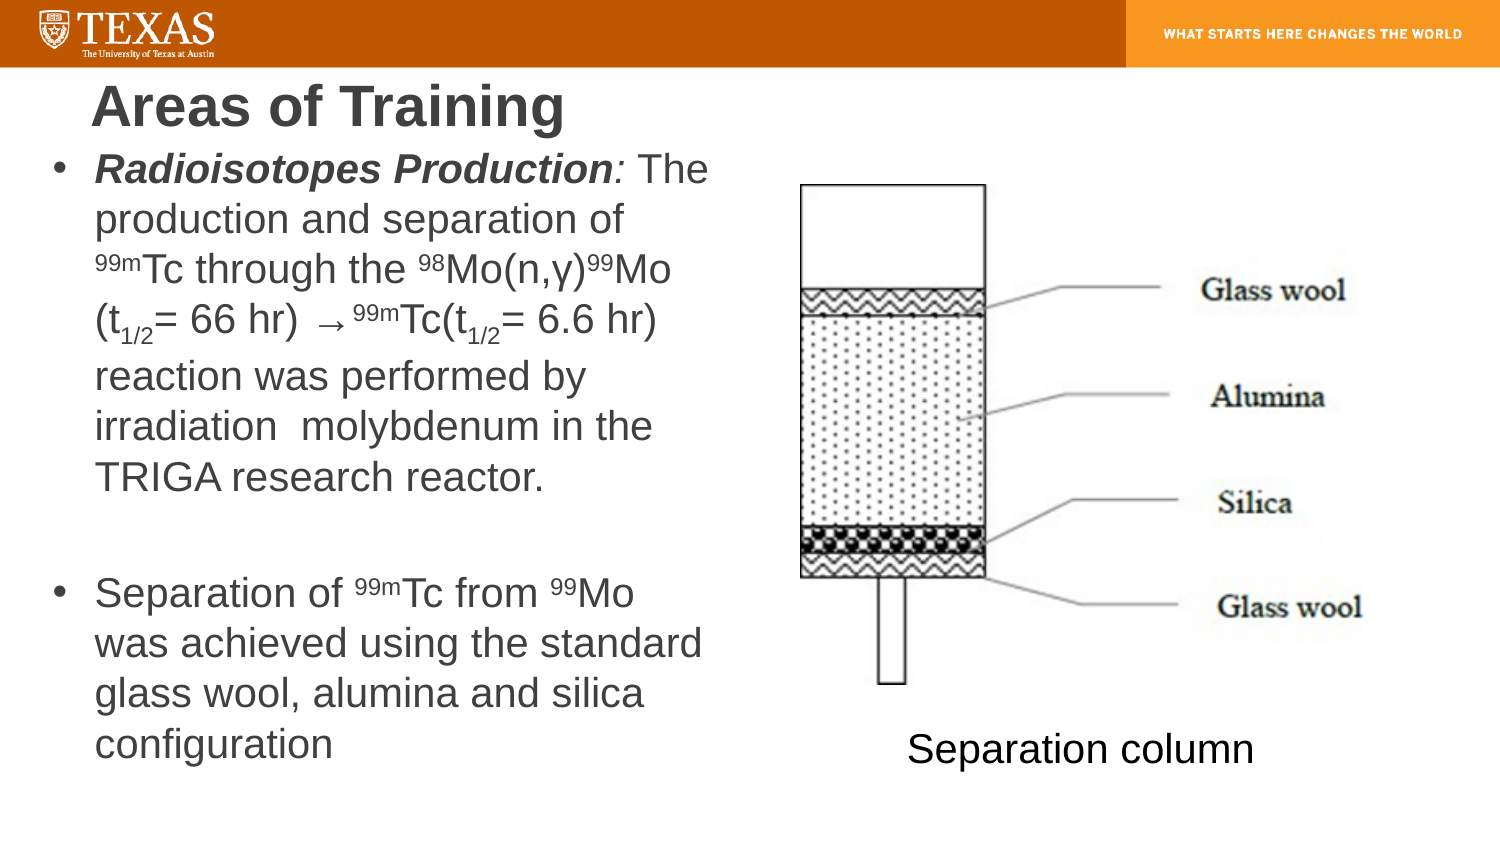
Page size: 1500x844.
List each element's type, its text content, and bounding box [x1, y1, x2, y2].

list Radioisotopes Production: The production and separation of 99mTc through the 98Mo(n,γ)99Mo (t1/2= 66 hr) →99mTc(t1/2= 6.6 hr) reaction was performed by irradiation molybdenum in the TRIGA research reactor. Separation of 99mTc from 99Mo was achieved using the standard glass wool, alumina and silica configuration [37, 134, 725, 844]
title Areas of Training [75, 21, 1425, 185]
picture [0, 0, 1500, 844]
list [799, 184, 1363, 685]
text_box Separation column [879, 714, 1271, 779]
